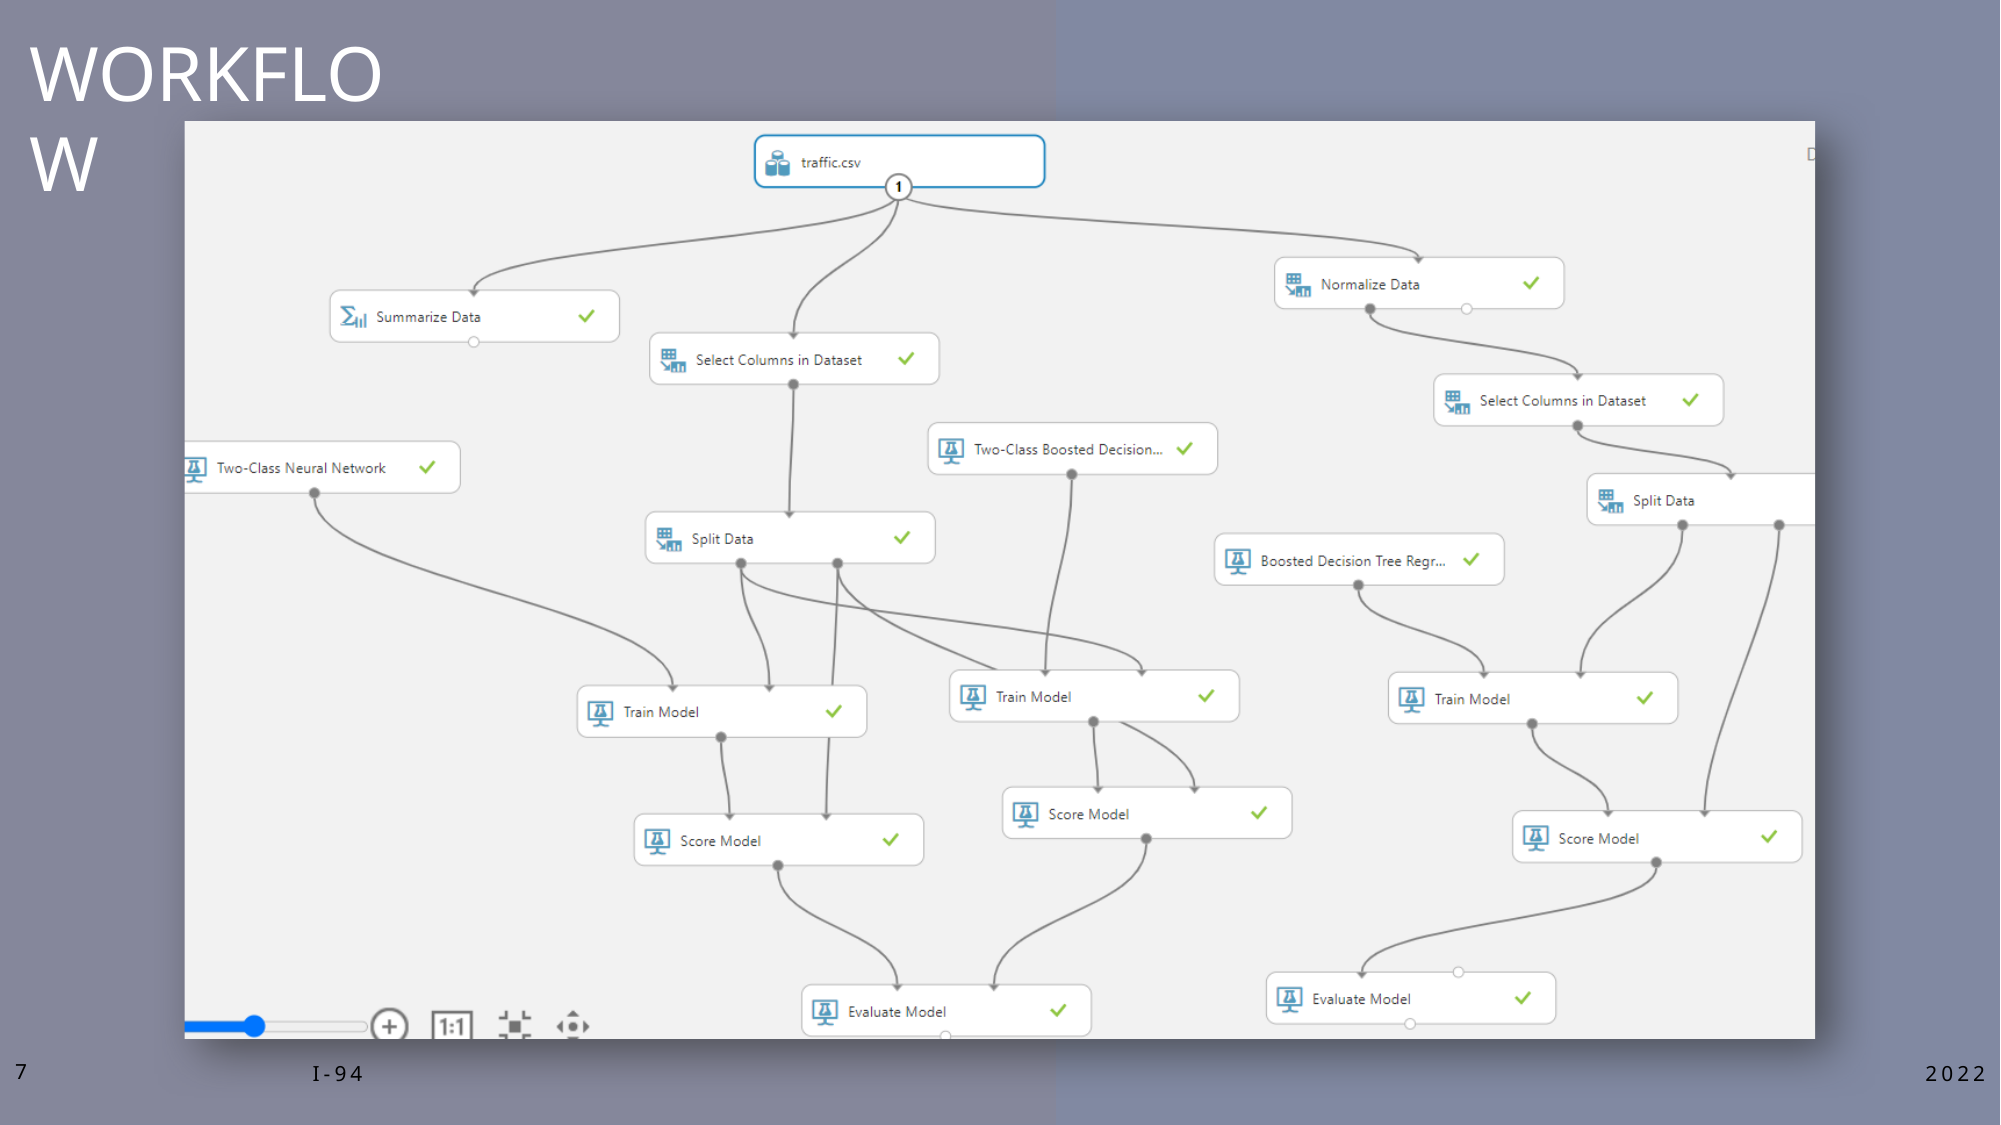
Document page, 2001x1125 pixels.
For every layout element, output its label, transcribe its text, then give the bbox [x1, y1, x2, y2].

picture [184, 121, 1816, 1039]
footer i-94 [0, 1042, 675, 1103]
text_box WORKFLOW [14, 18, 450, 214]
slide_number 2022 [1550, 1042, 2000, 1103]
